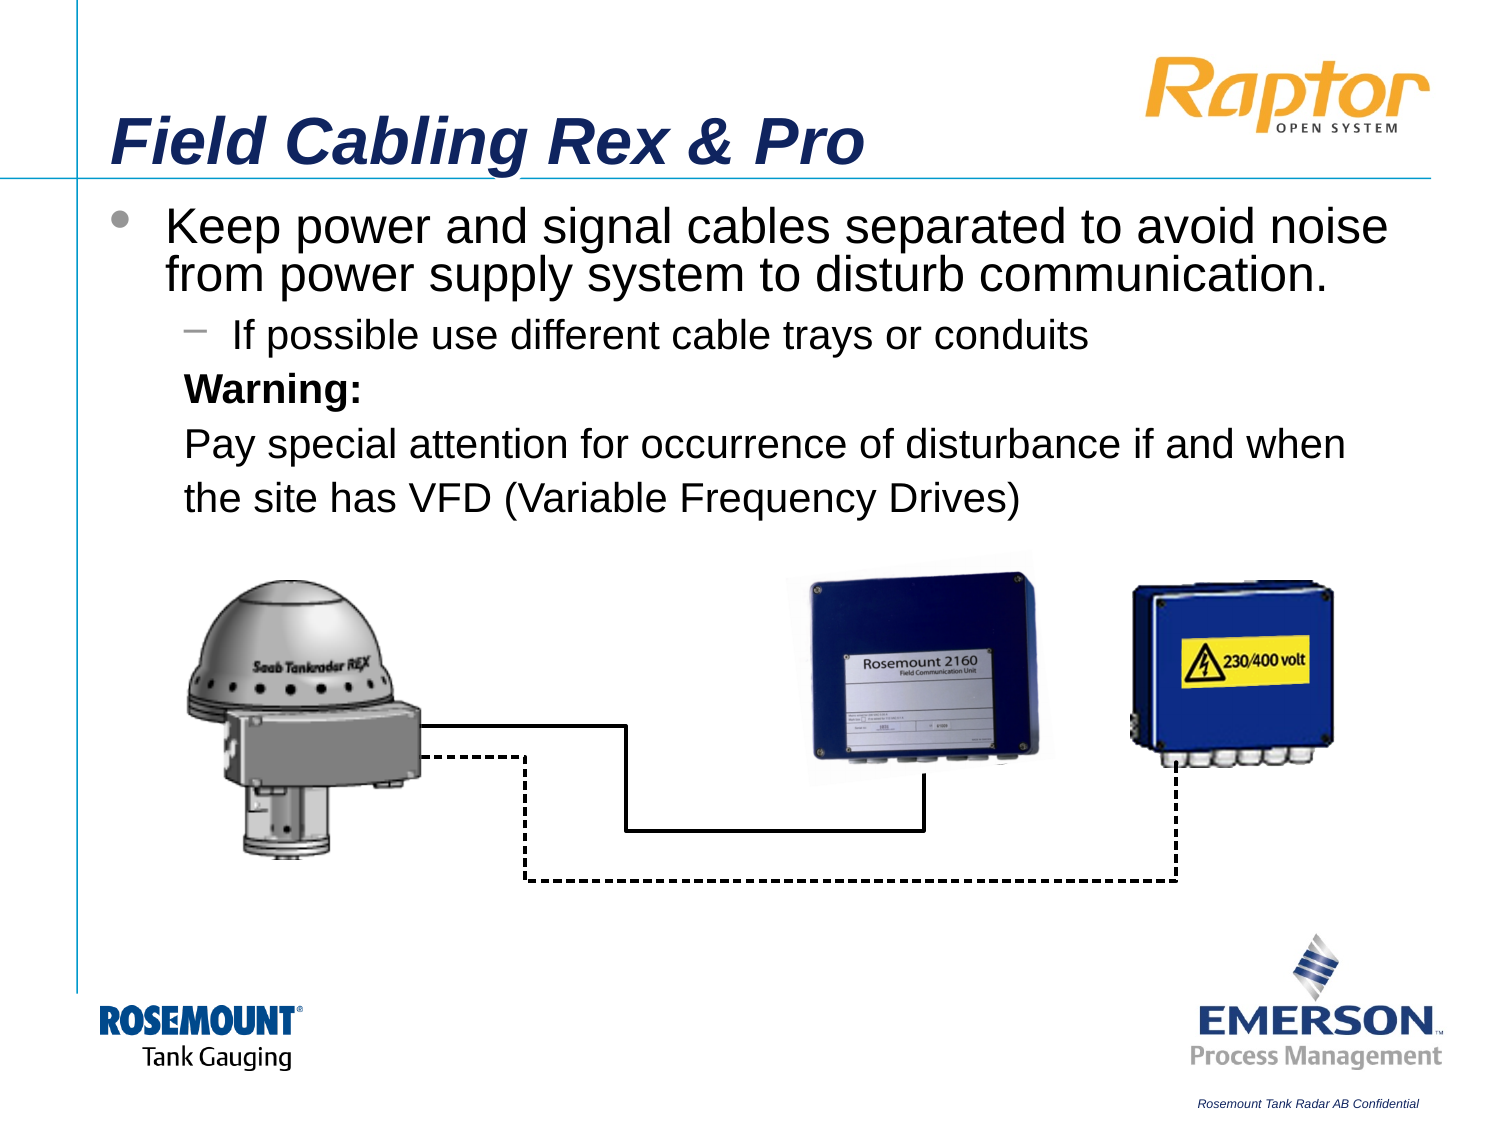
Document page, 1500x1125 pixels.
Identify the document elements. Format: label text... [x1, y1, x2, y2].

list Keep power and signal cables separated to avoid noise from power supply system to disturb communication. If possible use different cable trays or conduits Warning: Pay special attention for occurrence of disturbance if and when the site has VFD (Variable Frequency Drives) [93, 197, 1463, 944]
picture [1173, 944, 1461, 1098]
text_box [175, 573, 1343, 917]
picture [1139, 54, 1436, 135]
picture [796, 550, 1045, 774]
title Field Cabling Rex & Pro [95, 66, 1342, 186]
picture [100, 1005, 303, 1071]
